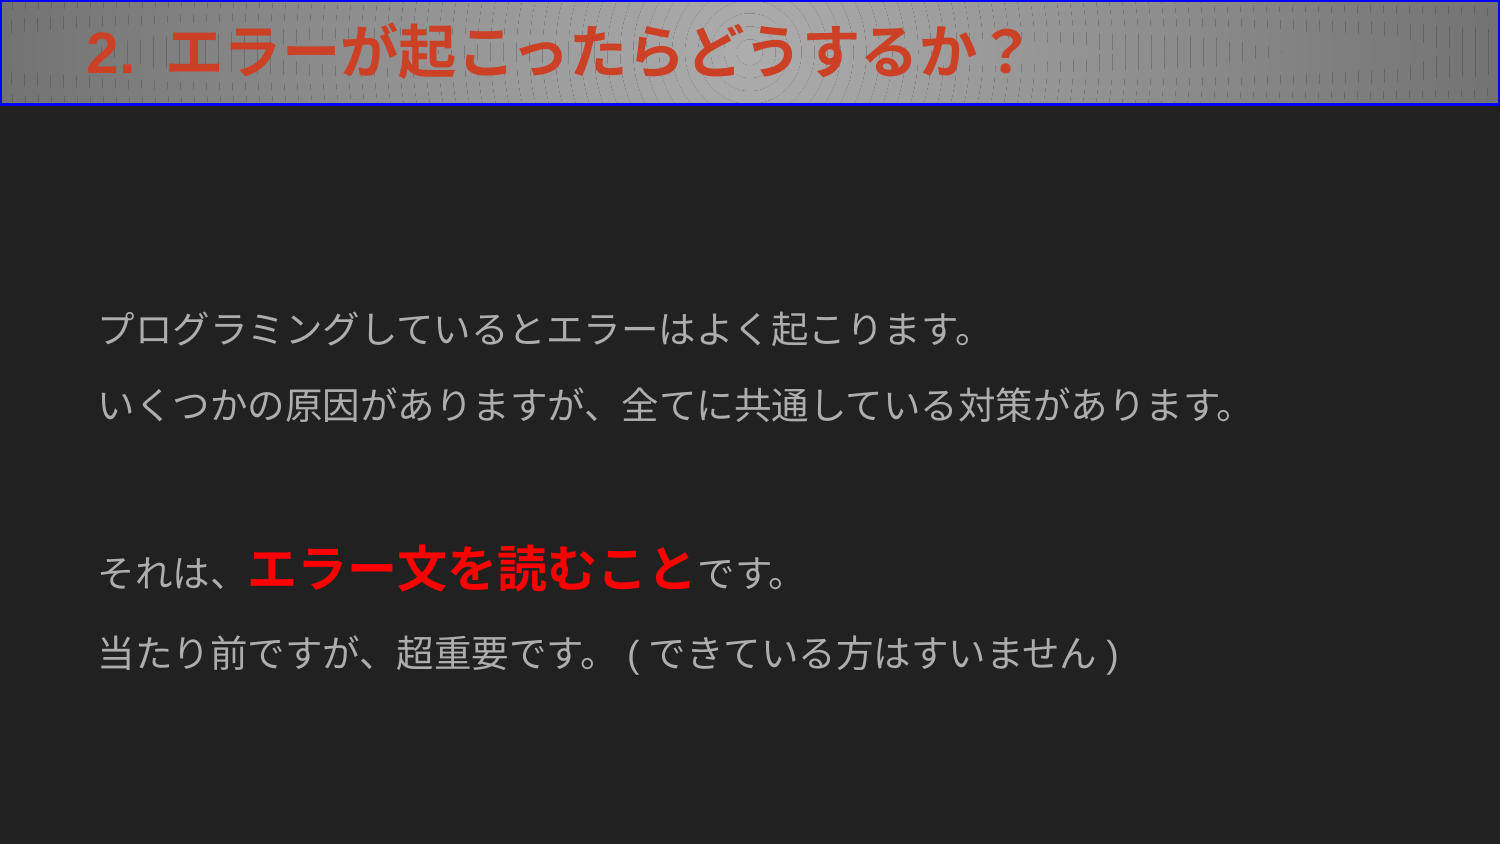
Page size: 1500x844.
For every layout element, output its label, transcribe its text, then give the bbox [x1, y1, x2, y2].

text_box プログラミングしているとエラーはよく起こります。 いくつかの原因がありますが、全てに共通している対策があります。 それは、エラー文を読むことです。 当たり前ですが、超重要です。(できている方はすいません) [45, 137, 1466, 797]
text_box 2. エラーが起こったらどうするか？ [0, 0, 1500, 105]
